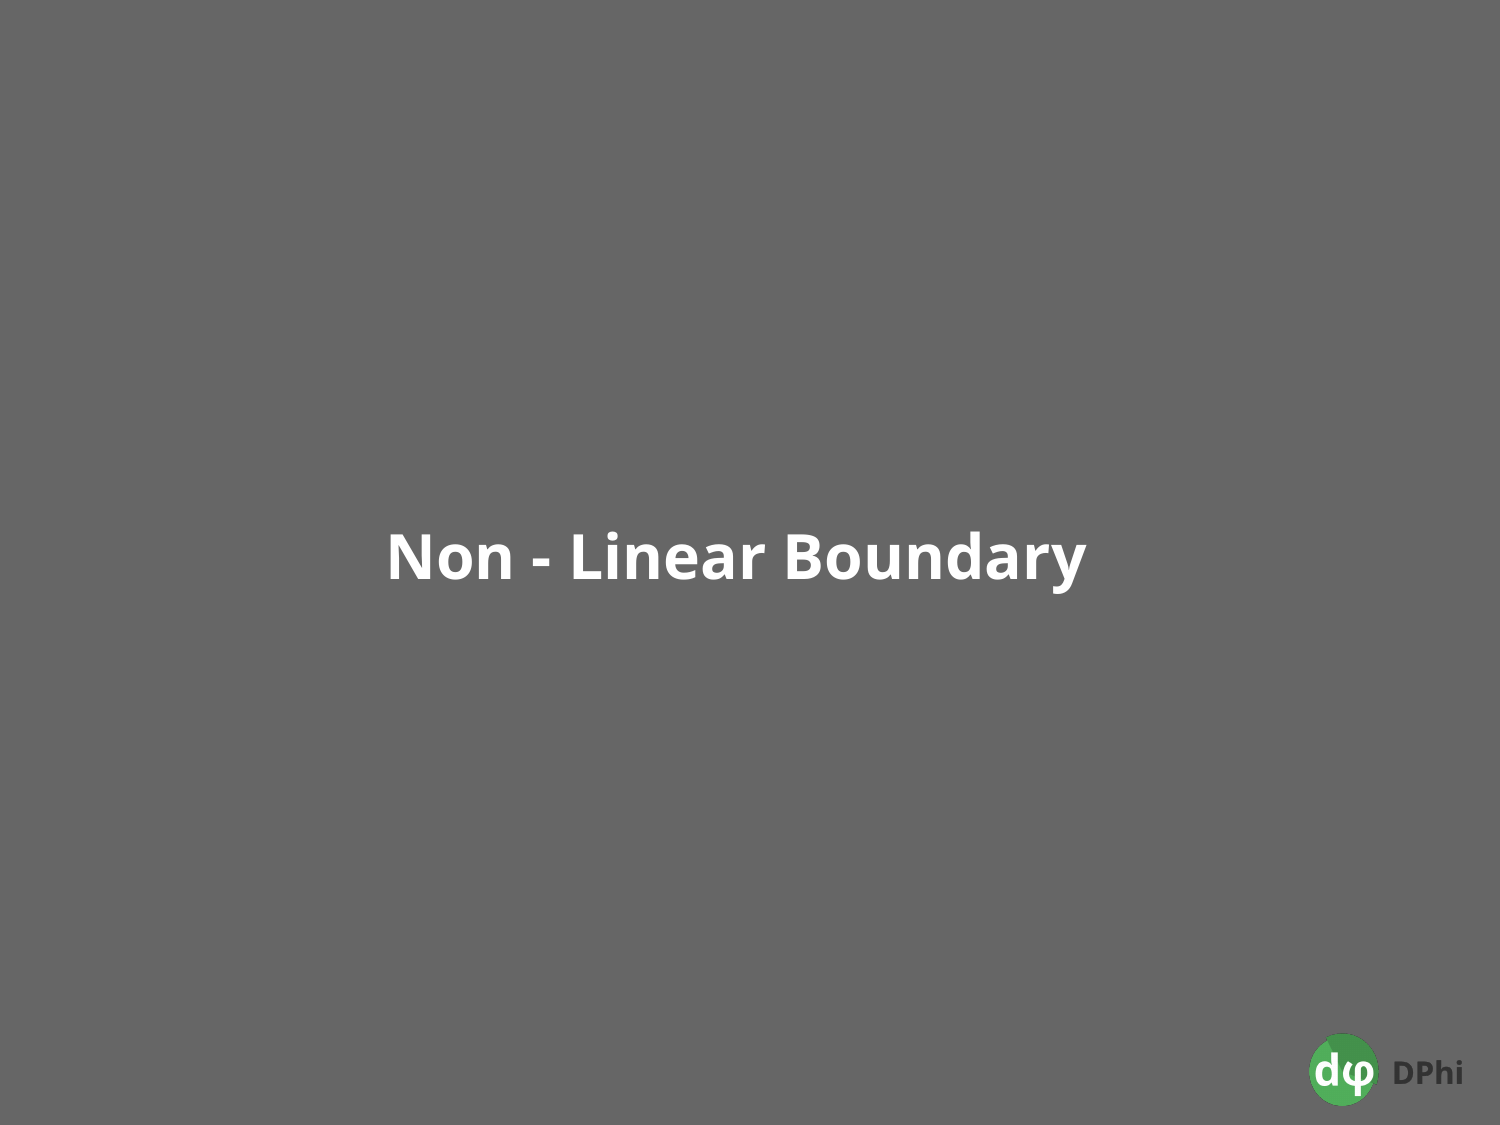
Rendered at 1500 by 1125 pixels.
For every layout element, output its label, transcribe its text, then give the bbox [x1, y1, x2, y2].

picture [1309, 1020, 1480, 1106]
text_box Non - Linear Boundary [106, 502, 1366, 600]
